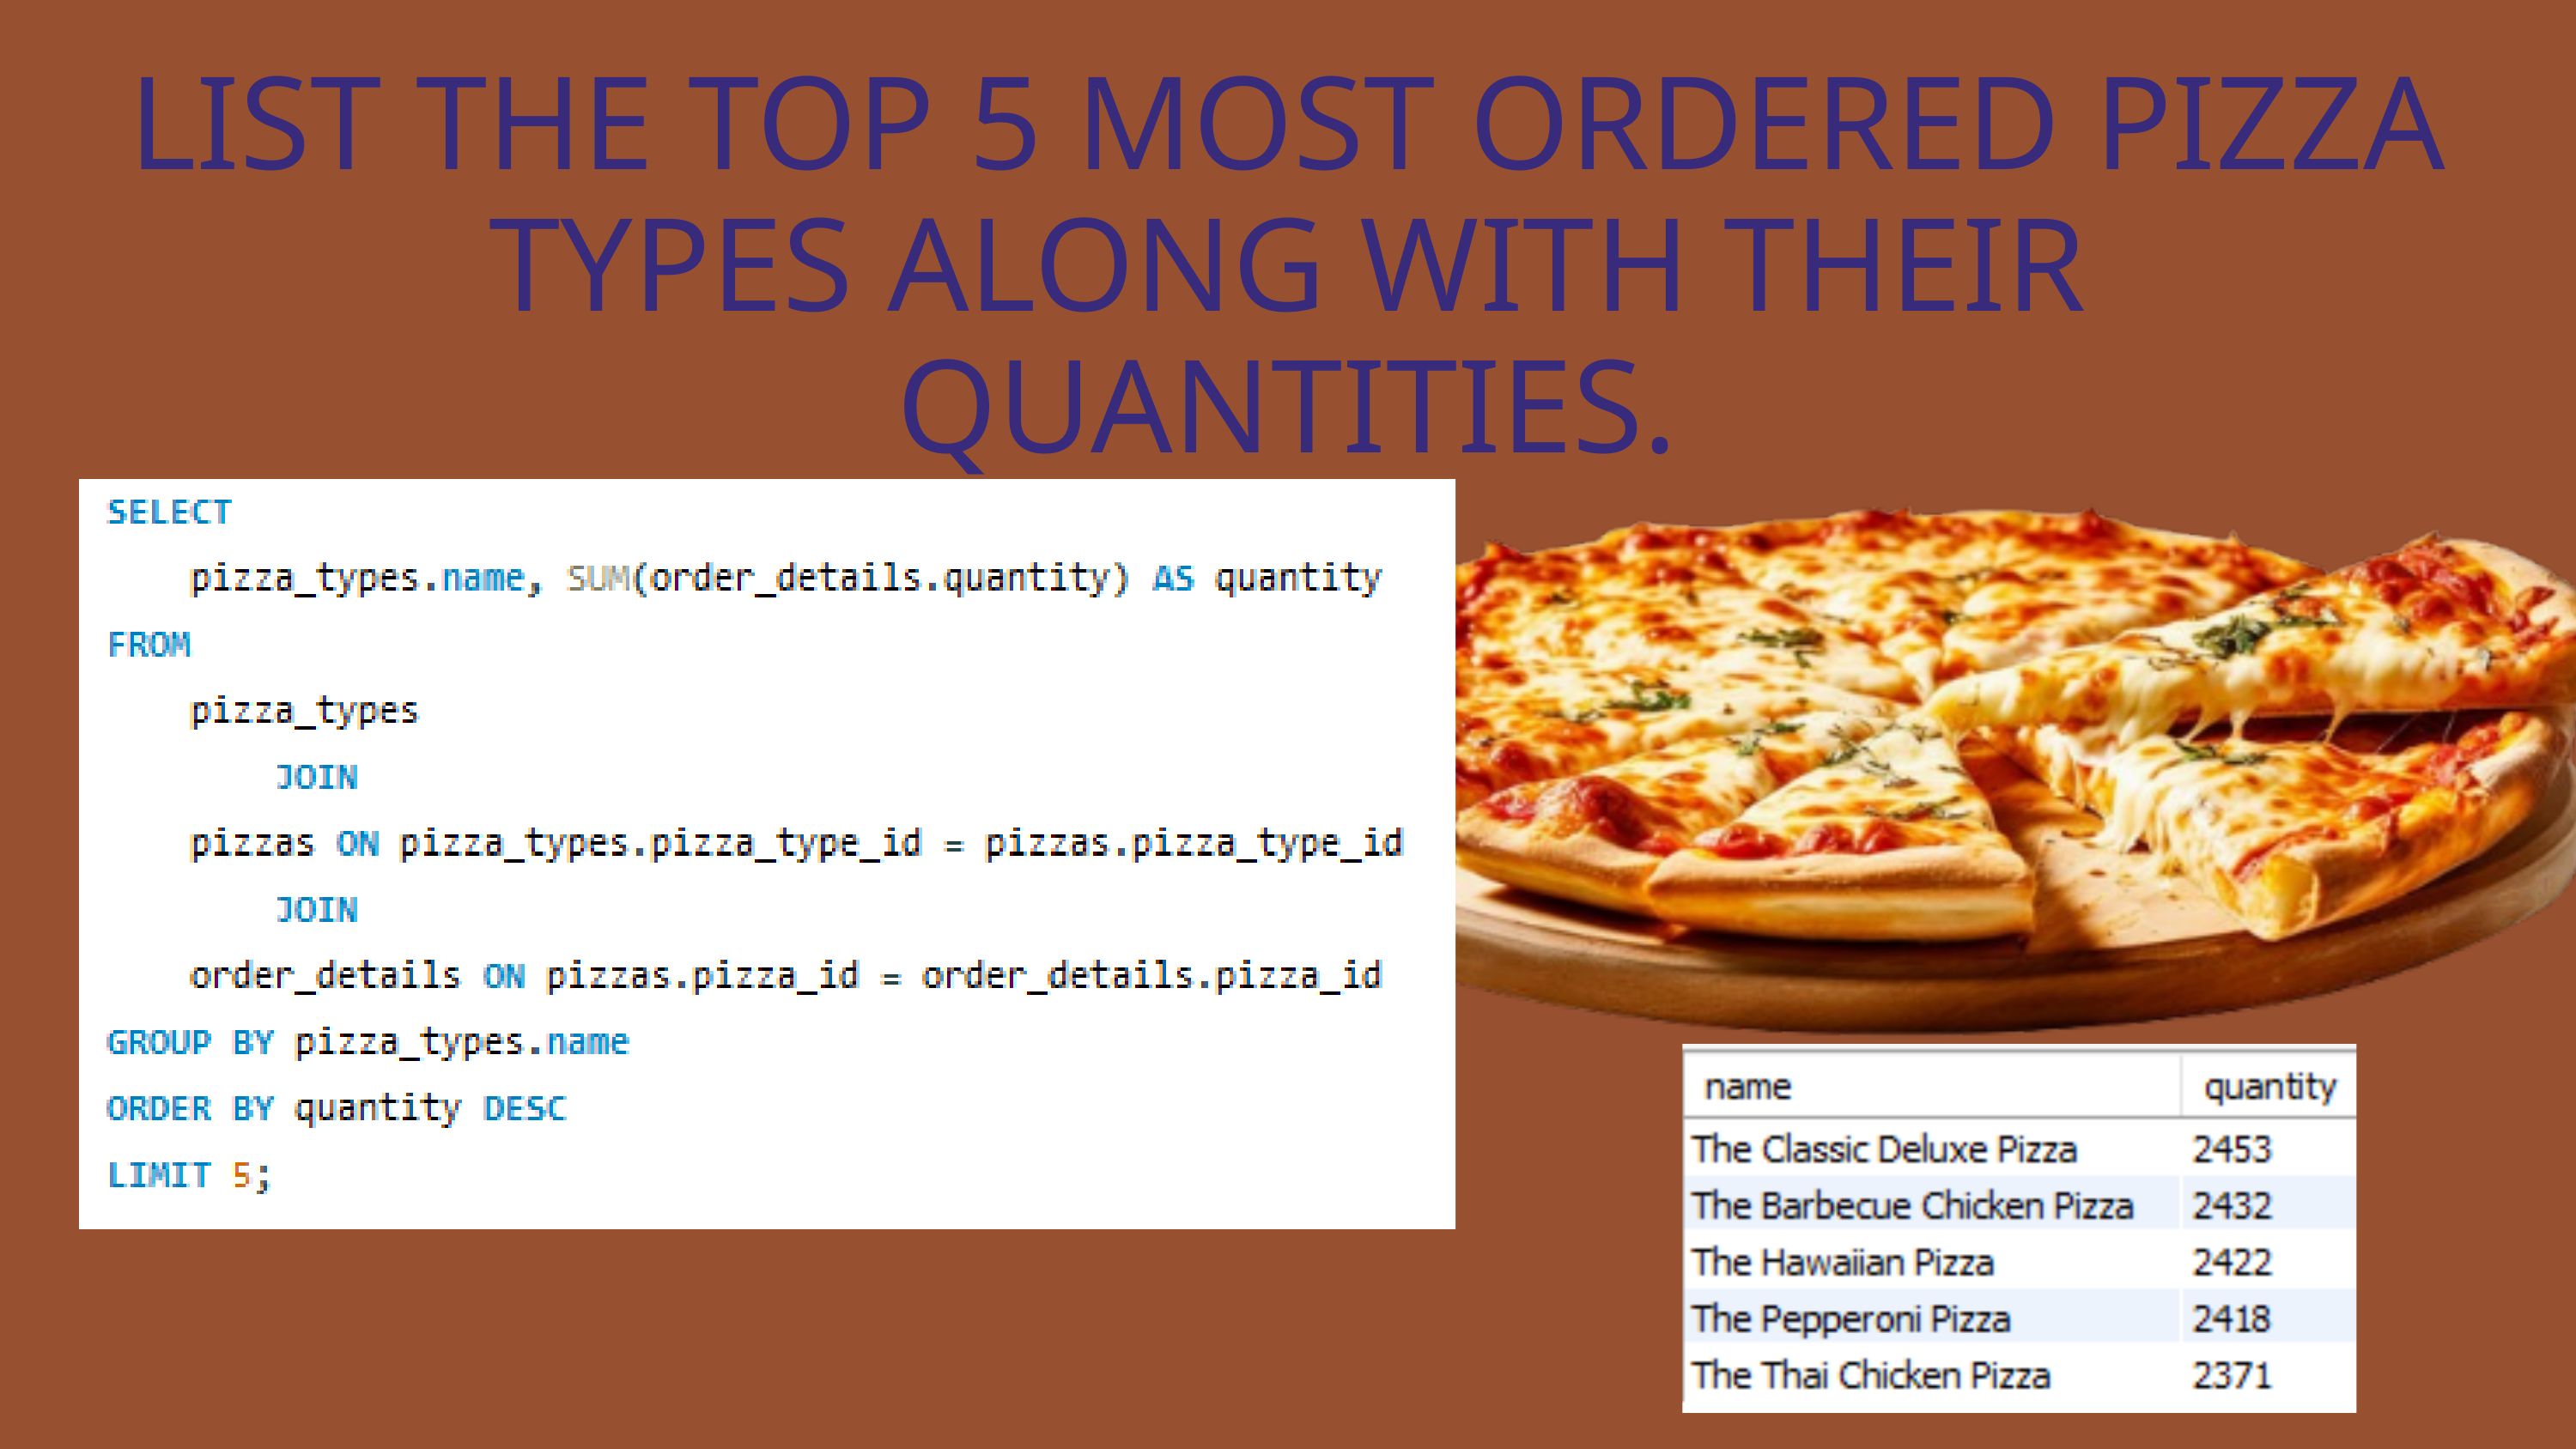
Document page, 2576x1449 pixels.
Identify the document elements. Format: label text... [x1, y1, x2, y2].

text_box [1456, 323, 2576, 1126]
text_box [1682, 1044, 2357, 1414]
text_box LIST THE TOP 5 MOST ORDERED PIZZA TYPES ALONG WITH THEIR QUANTITIES. [123, 53, 2452, 479]
text_box [79, 479, 1456, 1229]
